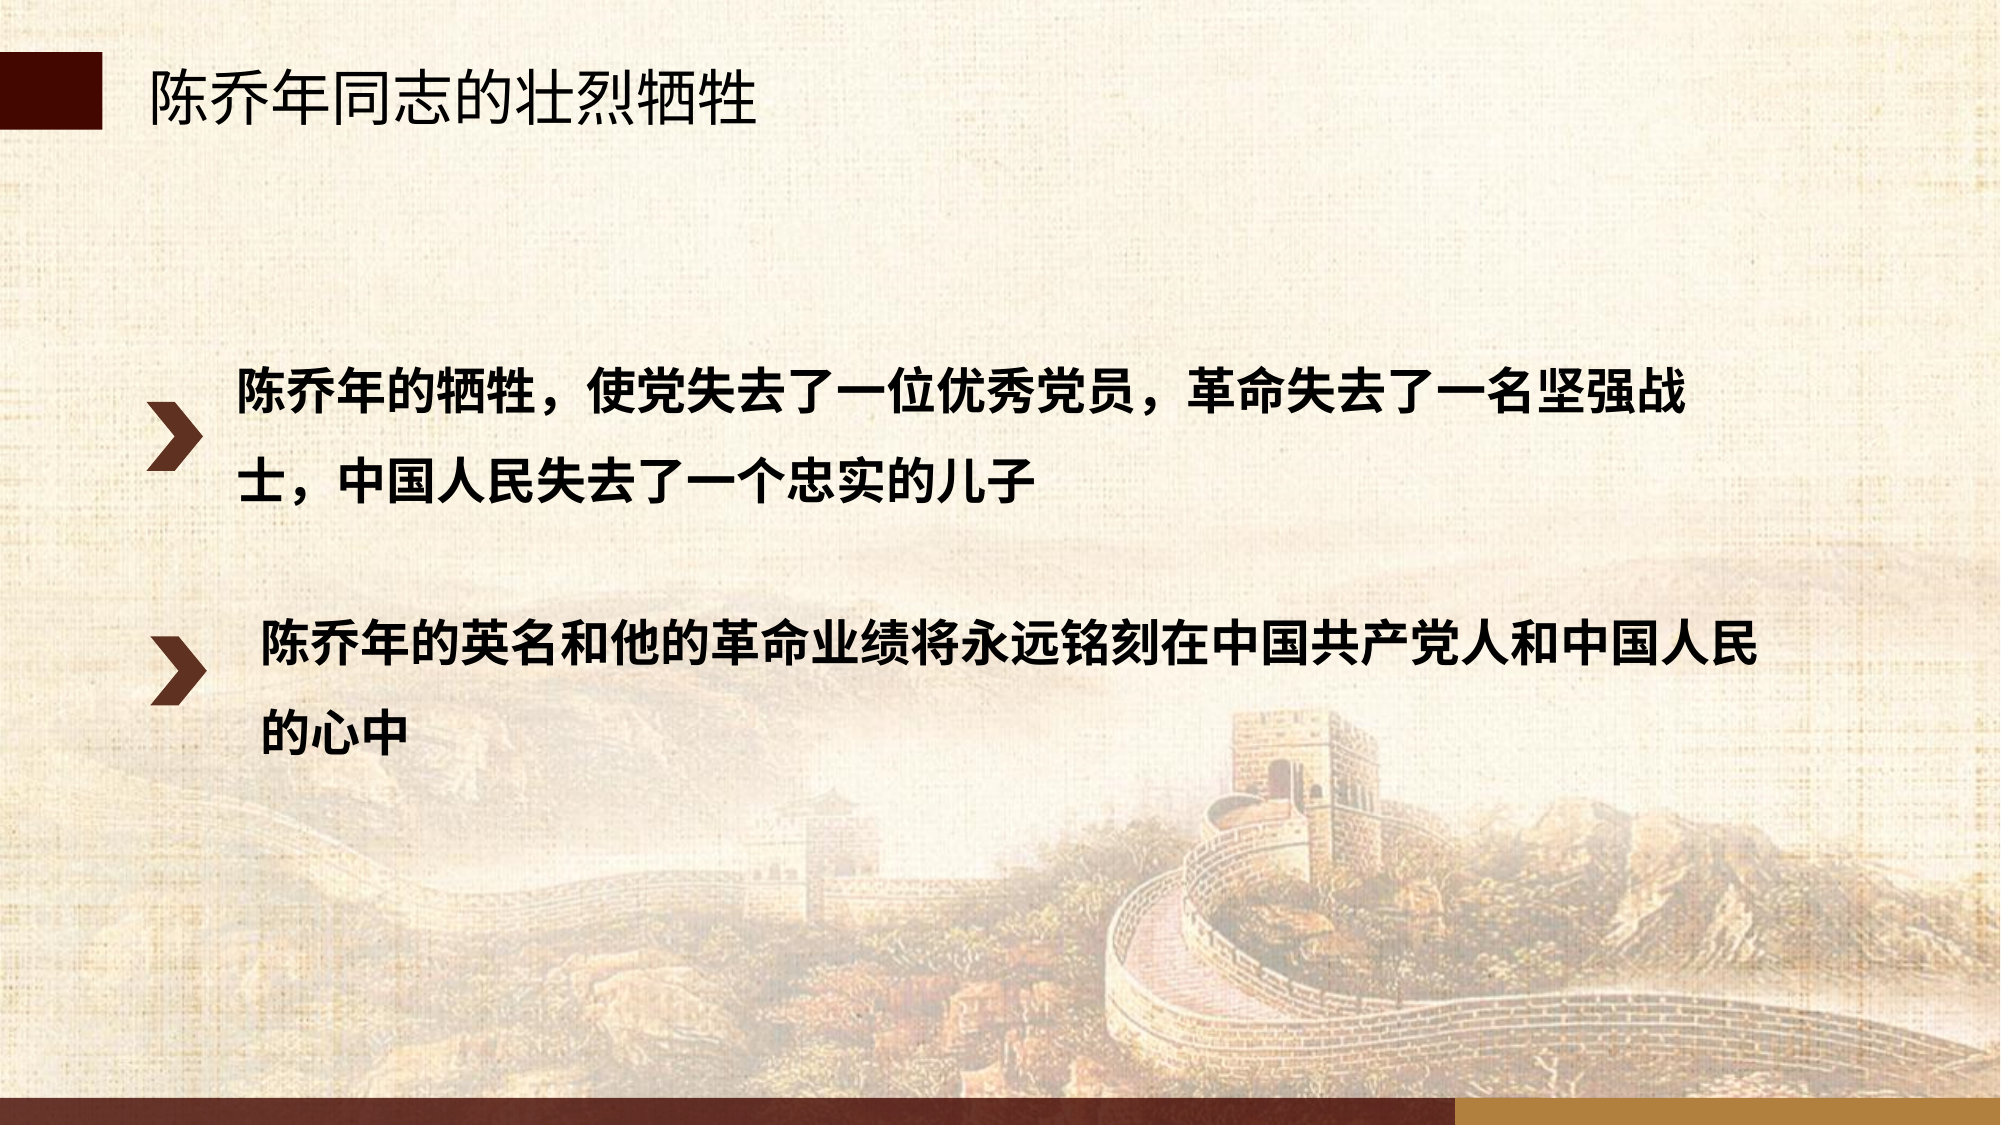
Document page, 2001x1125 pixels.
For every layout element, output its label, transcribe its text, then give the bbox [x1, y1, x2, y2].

text_box [148, 635, 209, 707]
text_box [144, 400, 205, 472]
text_box [0, 51, 103, 131]
text_box 陈乔年的牺牲，使党失去了一位优秀党员，革命失去了一名坚强战士，中国人民失去了一个忠实的儿子 [221, 322, 1745, 517]
text_box [1454, 1097, 2000, 1125]
picture [0, 0, 2001, 1125]
text_box 陈乔年同志的壮烈牺牲 [133, 52, 1901, 141]
text_box [0, 1097, 1454, 1125]
text_box 陈乔年的英名和他的革命业绩将永远铭刻在中国共产党人和中国人民的心中 [245, 573, 1790, 769]
